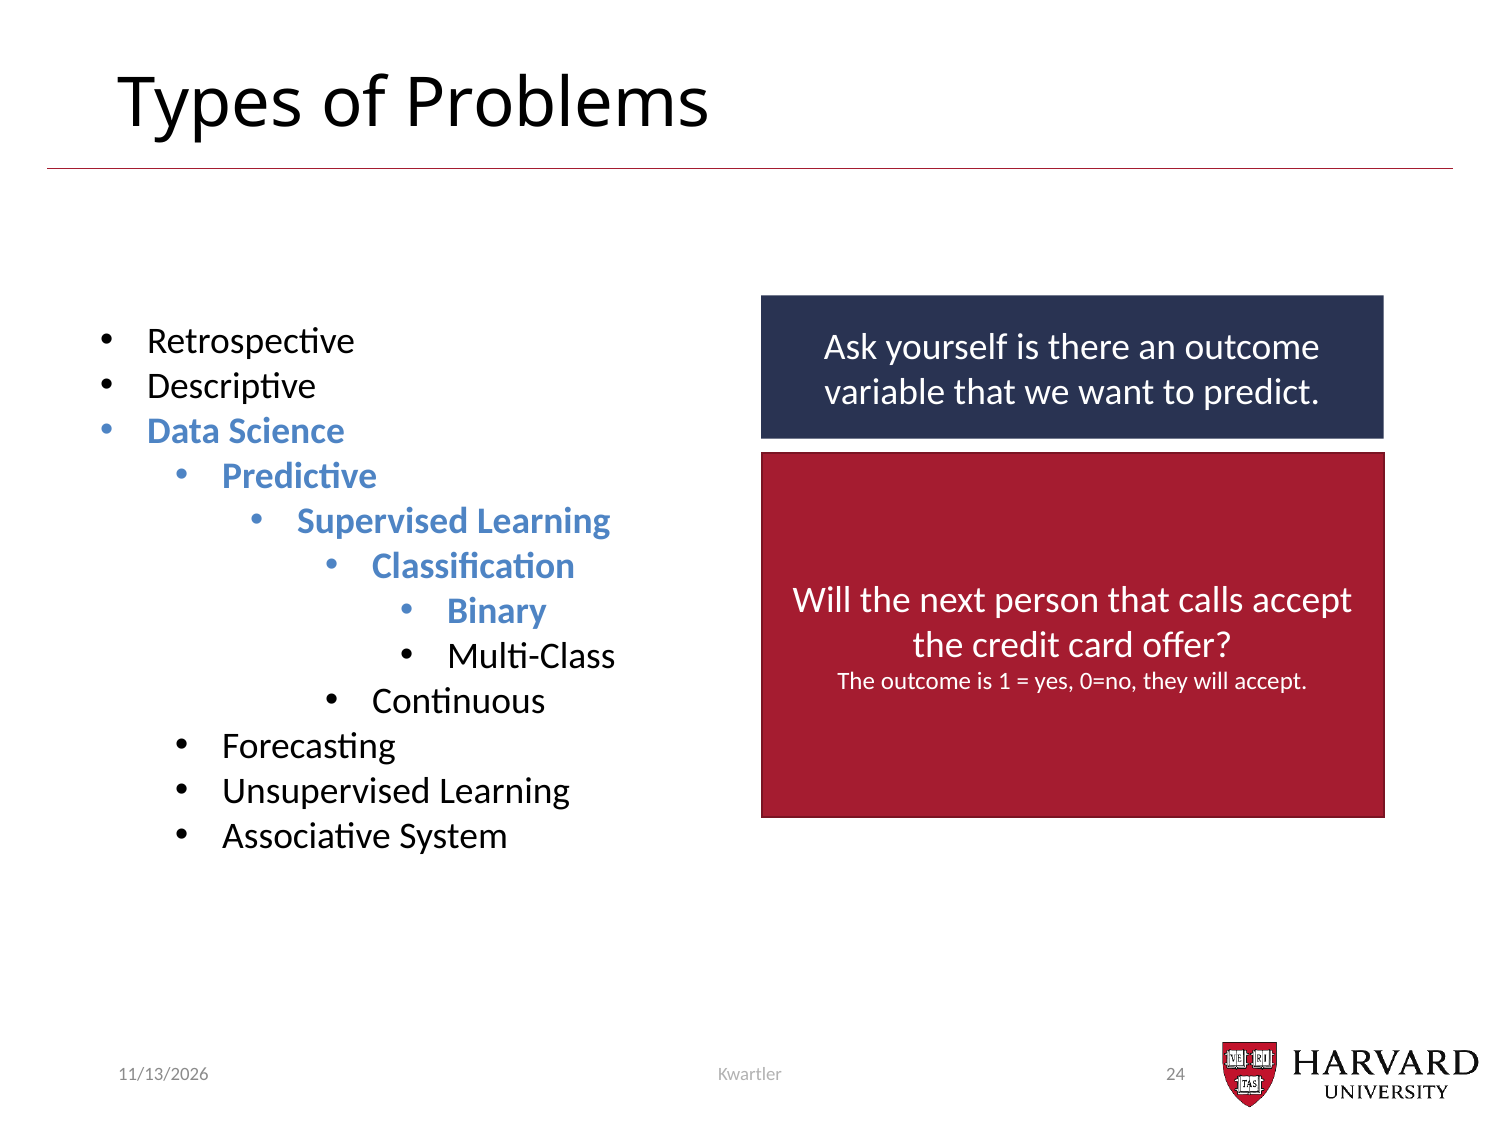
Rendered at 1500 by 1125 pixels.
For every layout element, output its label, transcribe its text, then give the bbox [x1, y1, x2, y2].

picture [1200, 1024, 1500, 1125]
slide_number 24 [1059, 1042, 1200, 1103]
title Types of Problems [103, 59, 1397, 157]
text_box Ask yourself is there an outcome variable that we want to predict. [760, 294, 1385, 440]
text_box Retrospective Descriptive Data Science Predictive Supervised Learning Classification Binary Multi-Class Continuous Forecasting Unsupervised Learning Associative System [85, 308, 631, 909]
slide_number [103, 1042, 441, 1103]
text_box Will the next person that calls accept the credit card offer? The outcome is 1 = yes, 0=no, they will accept. [761, 452, 1385, 818]
footer Kwartler [496, 1042, 1004, 1103]
